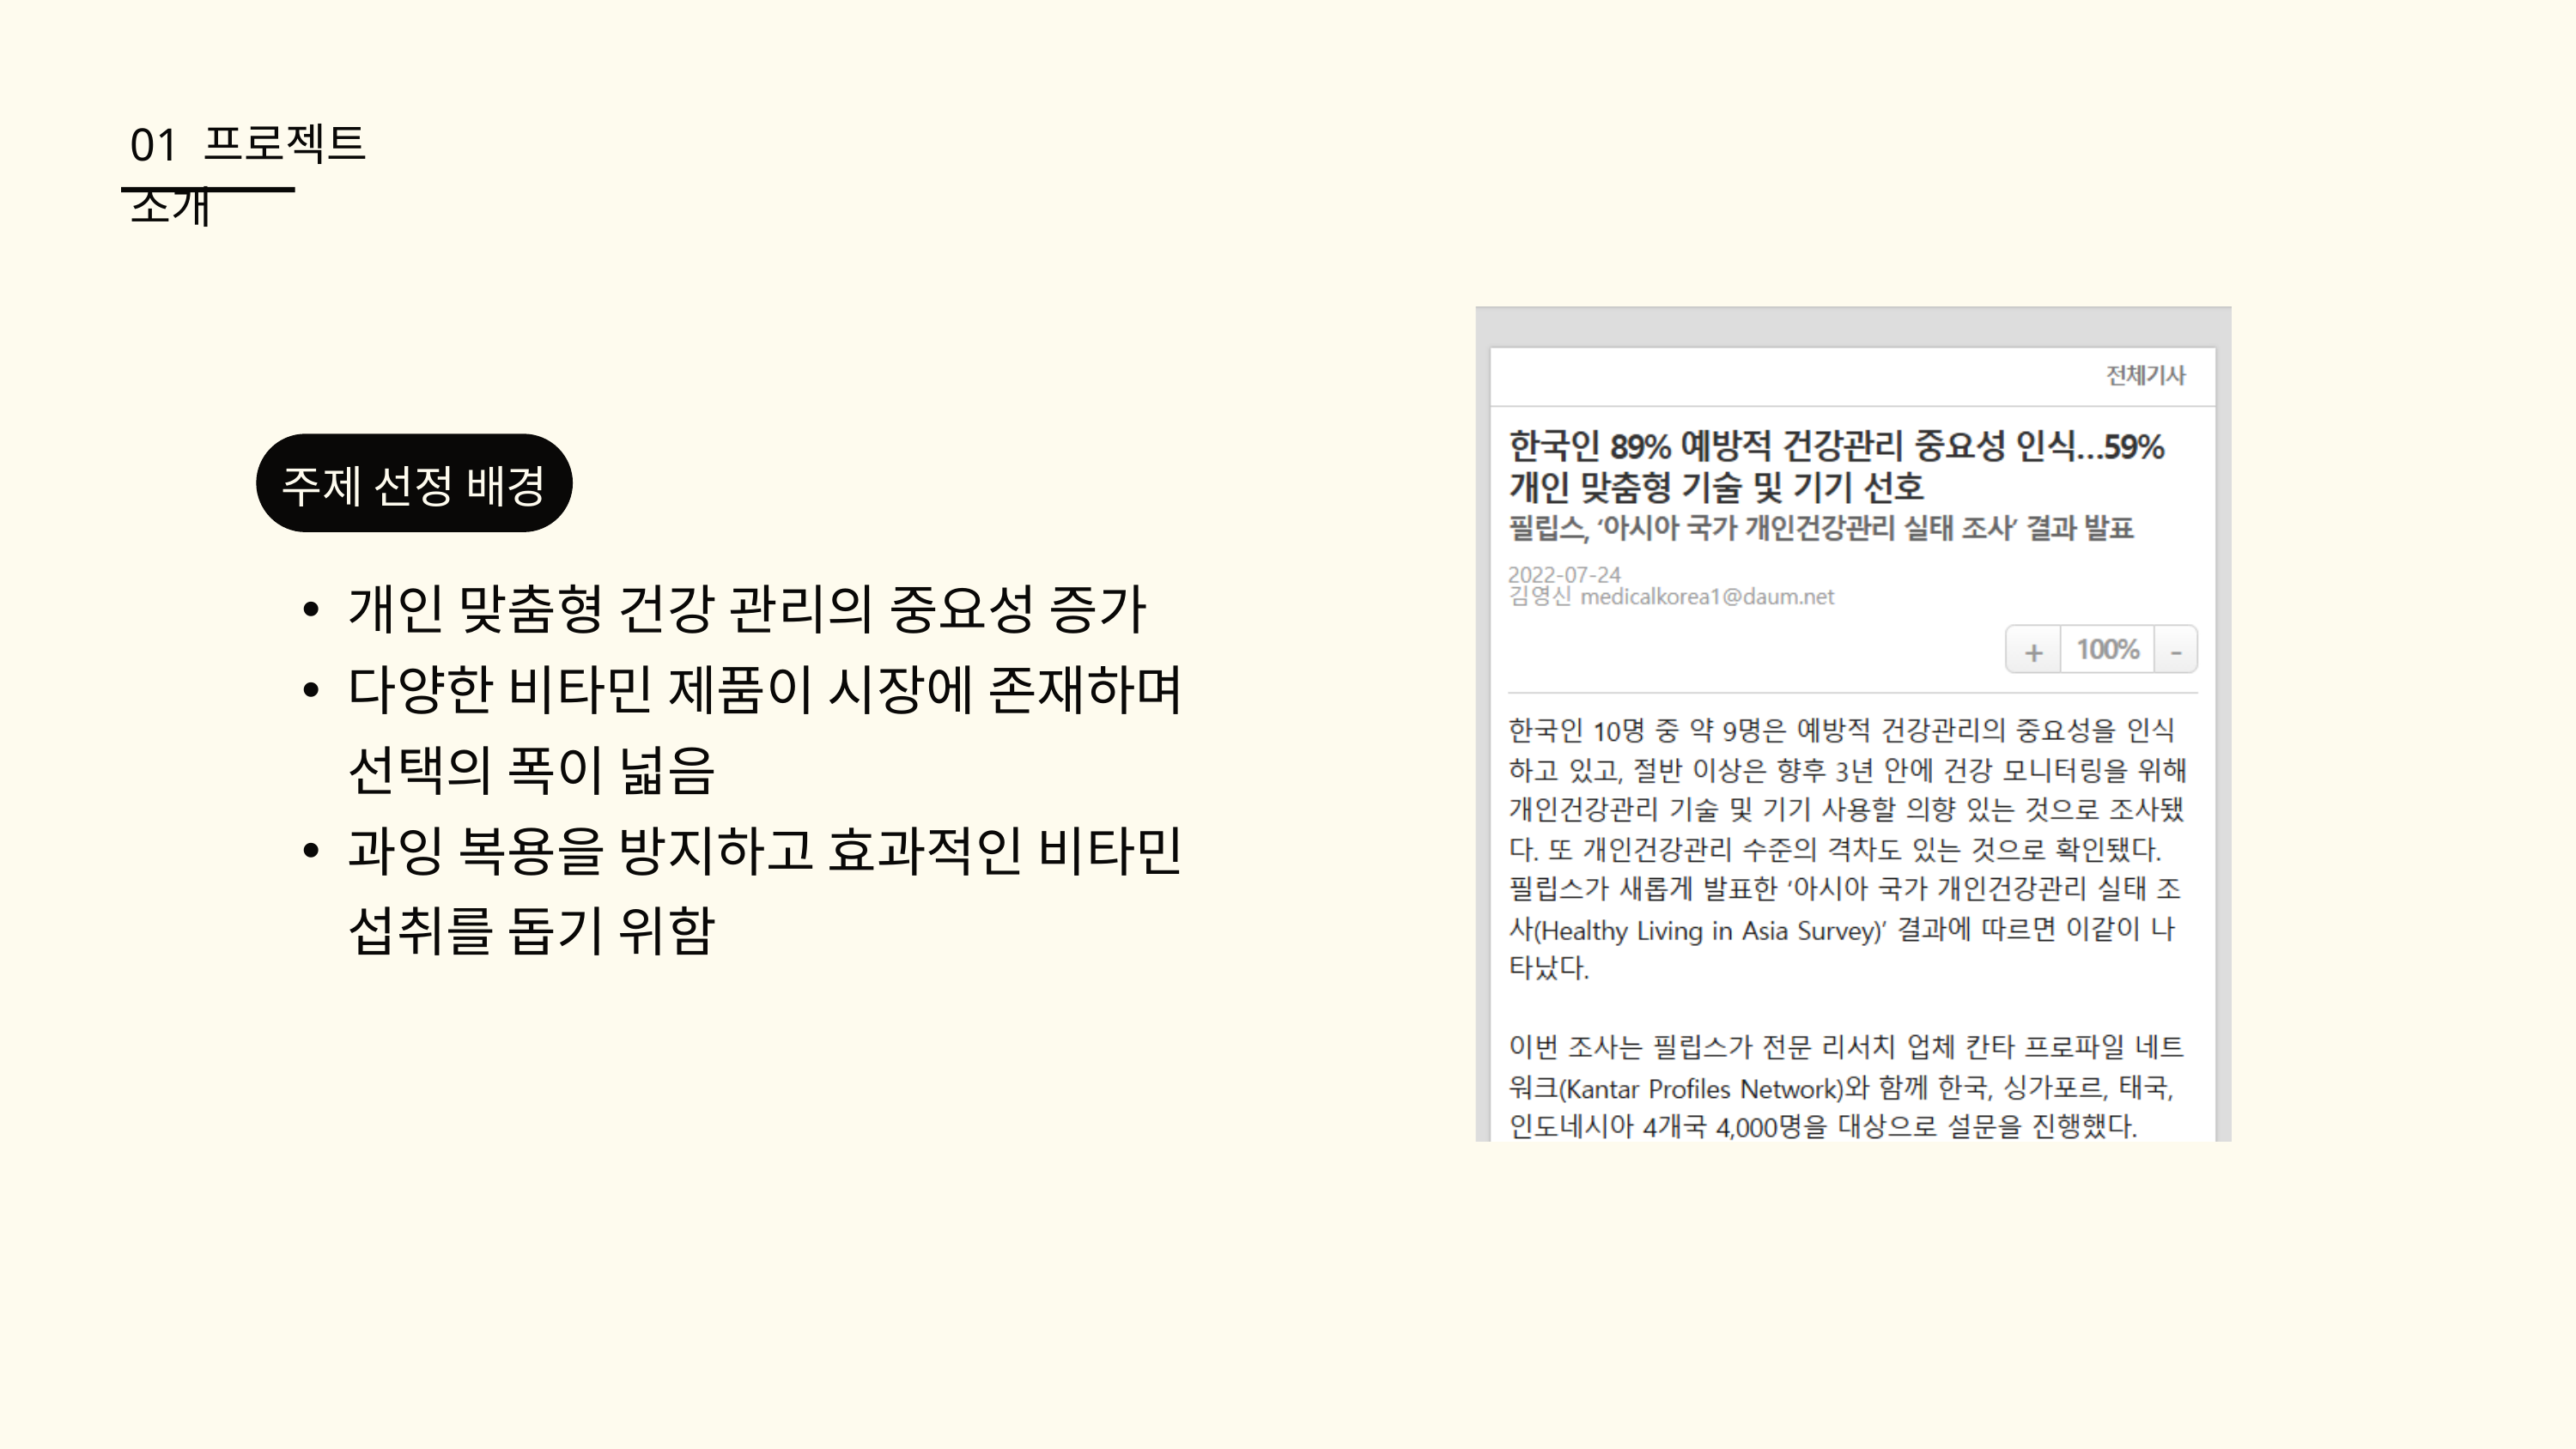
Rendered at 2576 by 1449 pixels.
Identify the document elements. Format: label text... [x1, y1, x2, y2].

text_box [256, 433, 574, 533]
text_box 01 프로젝트 소개 [130, 107, 455, 233]
text_box 개인 맞춤형 건강 관리의 중요성 증가 다양한 비타민 제품이 시장에 존재하며 선택의 폭이 넓음 과잉 복용을 방지하고 효과적인 비타민 섭취를 돕기 위함 [256, 560, 1248, 963]
text_box [1475, 306, 2232, 1142]
